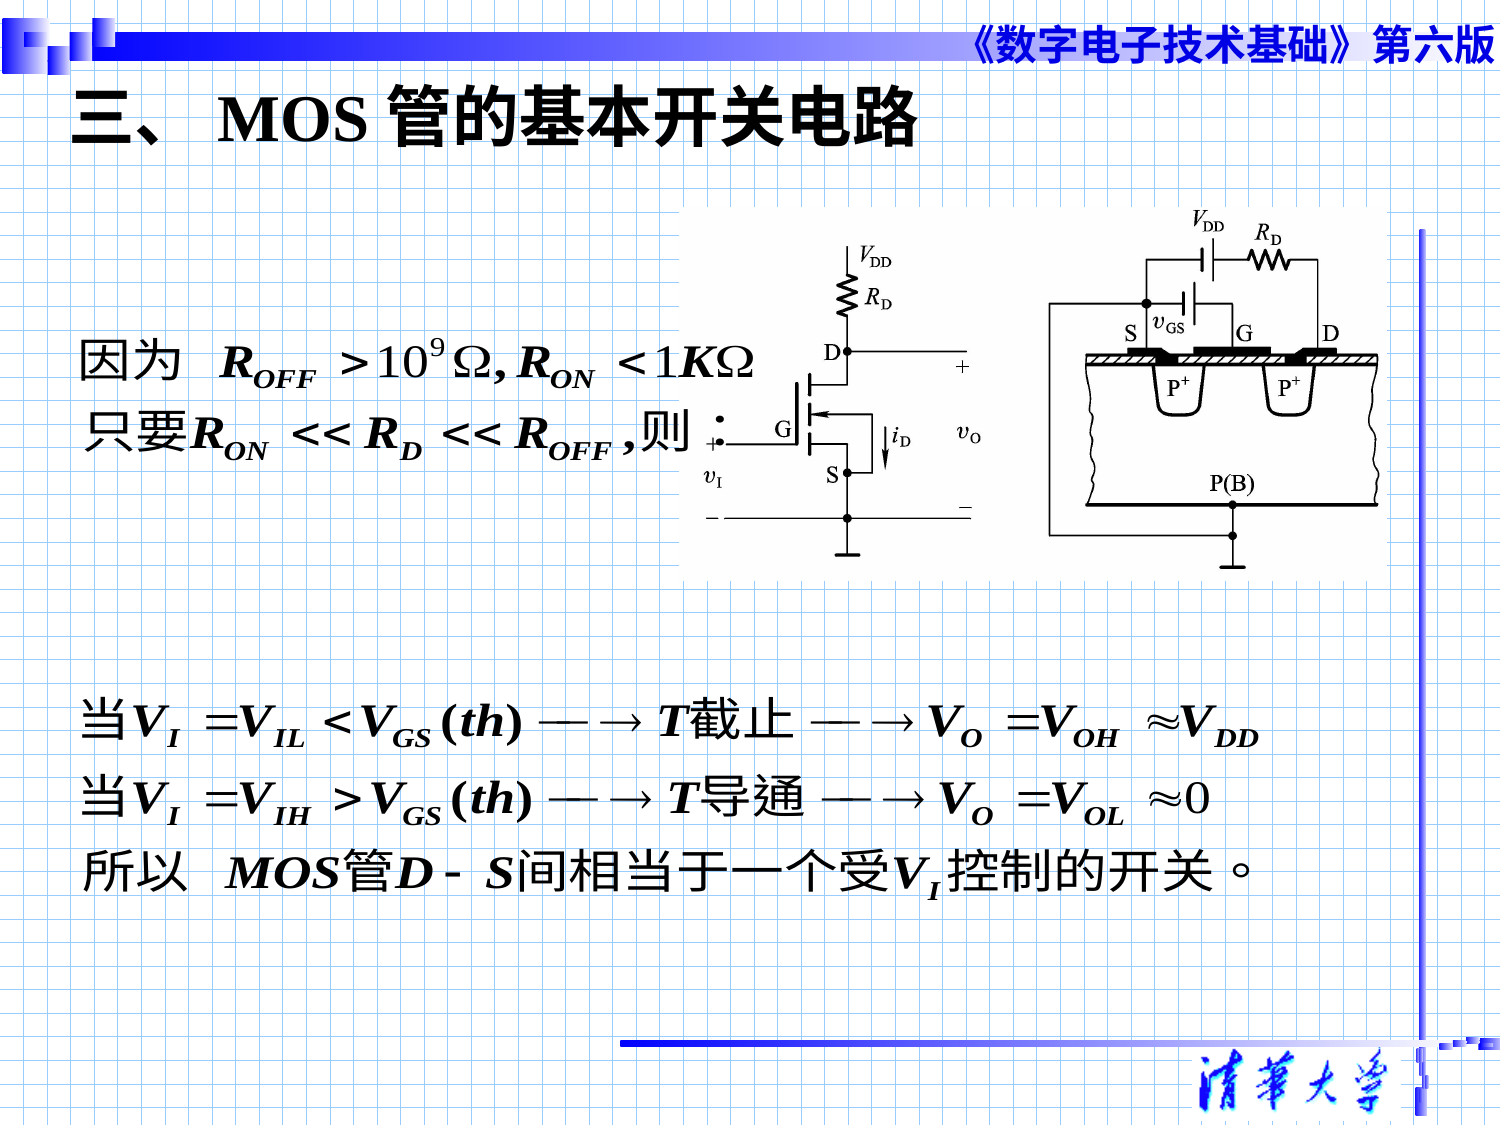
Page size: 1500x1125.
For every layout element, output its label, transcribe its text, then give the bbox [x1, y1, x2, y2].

picture [1192, 1046, 1401, 1121]
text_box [76, 326, 1276, 910]
picture [678, 207, 1387, 582]
title 三、MOS管的基本开关电路 [53, 42, 1404, 188]
